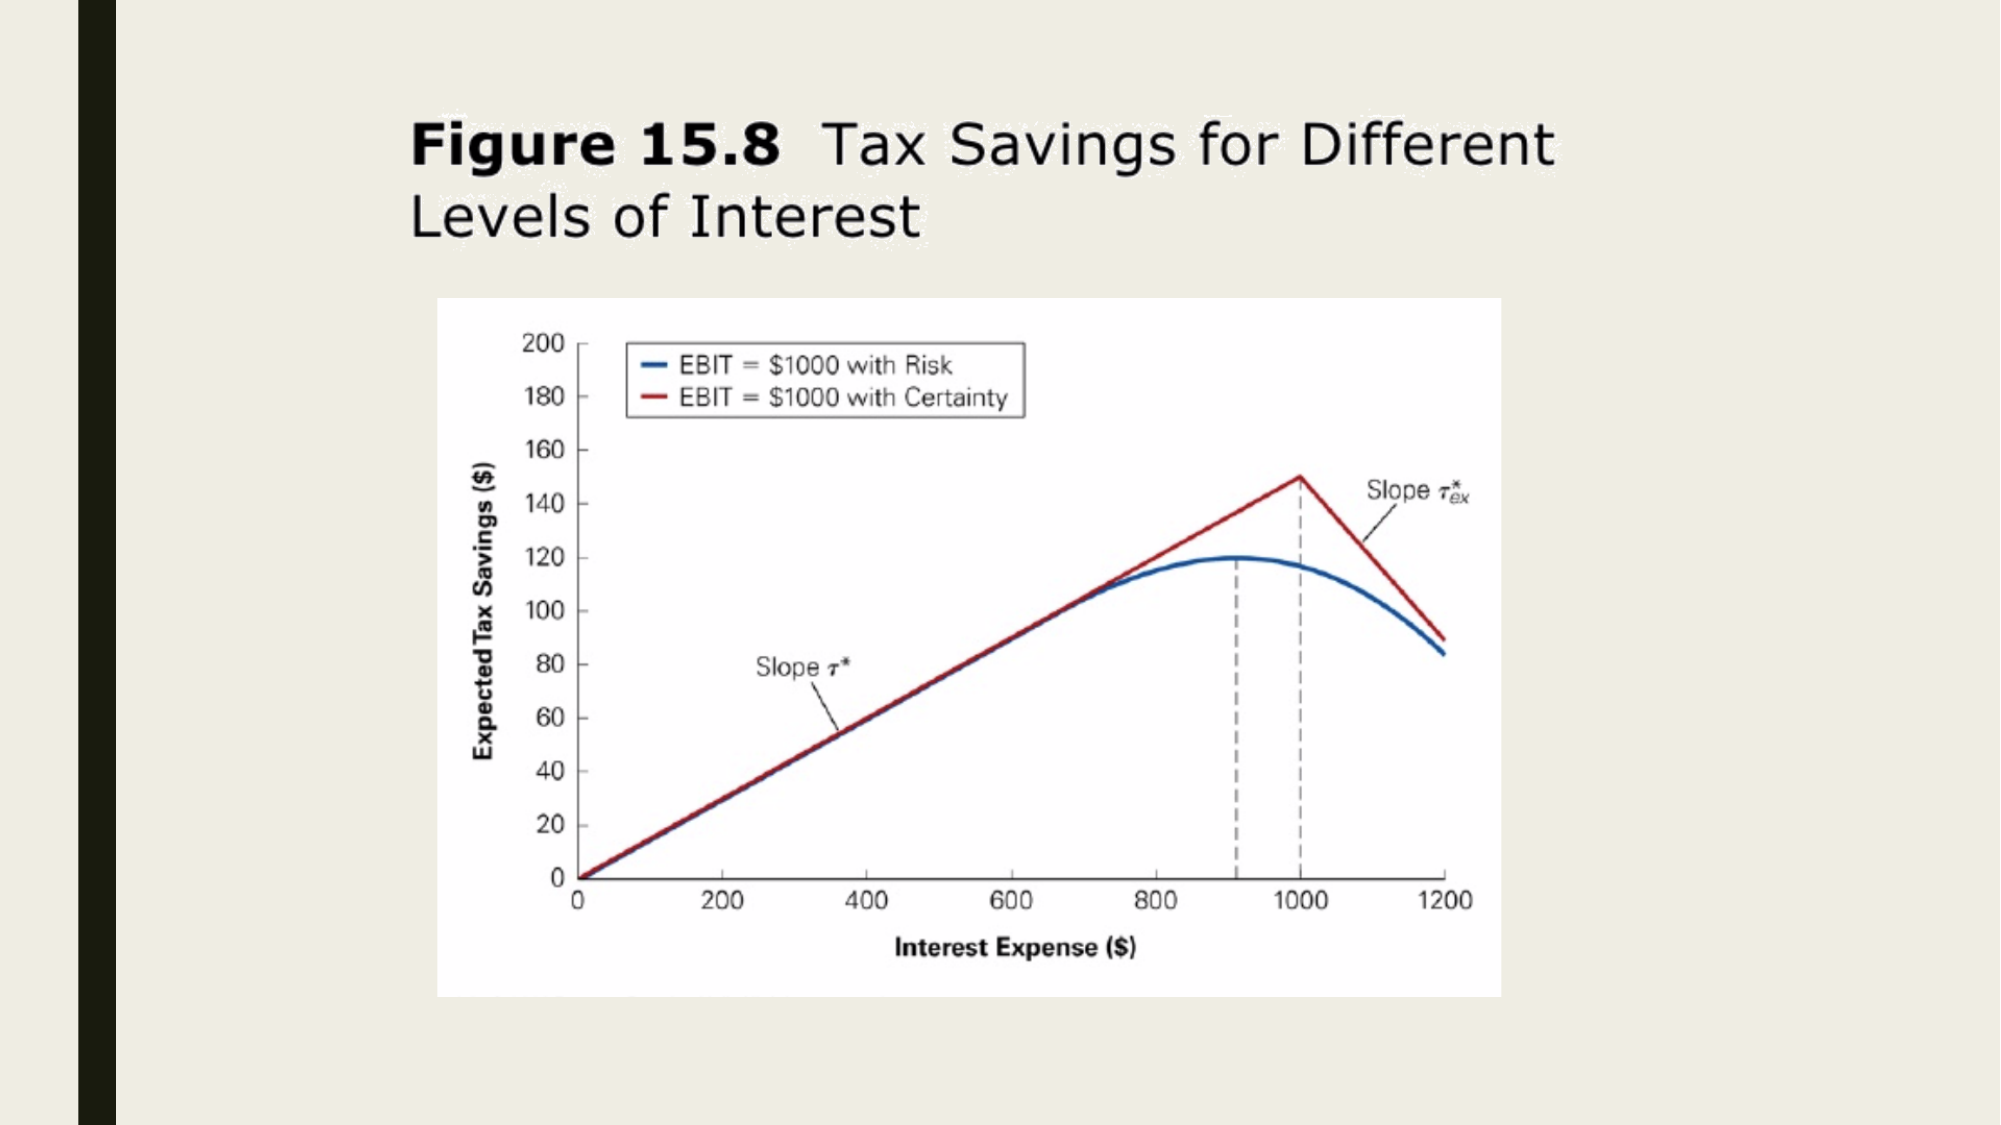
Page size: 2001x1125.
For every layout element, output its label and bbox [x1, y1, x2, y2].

picture [375, 105, 1597, 278]
picture [437, 298, 1502, 997]
